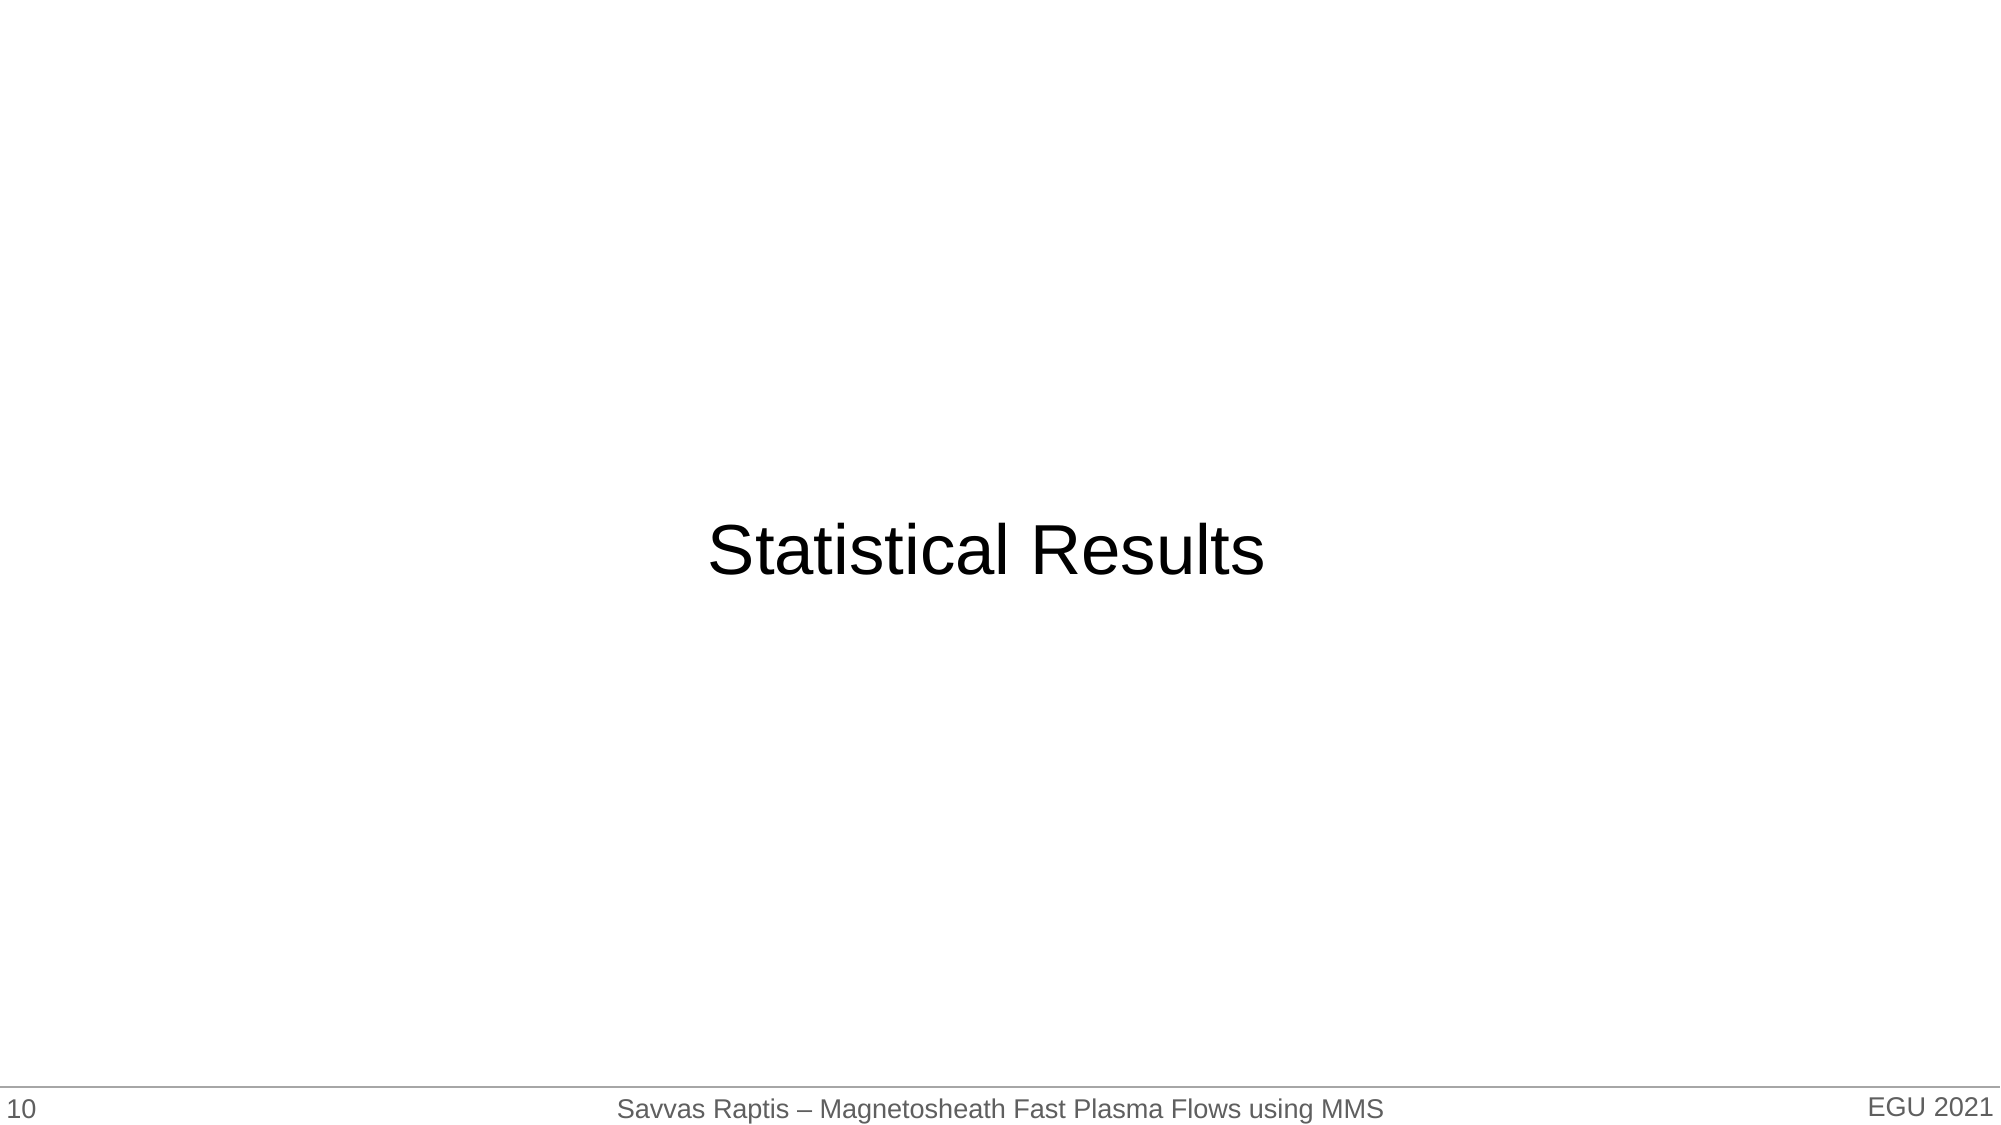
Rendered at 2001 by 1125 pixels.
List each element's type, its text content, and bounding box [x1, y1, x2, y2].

list Statistical Results [69, 0, 1906, 1092]
